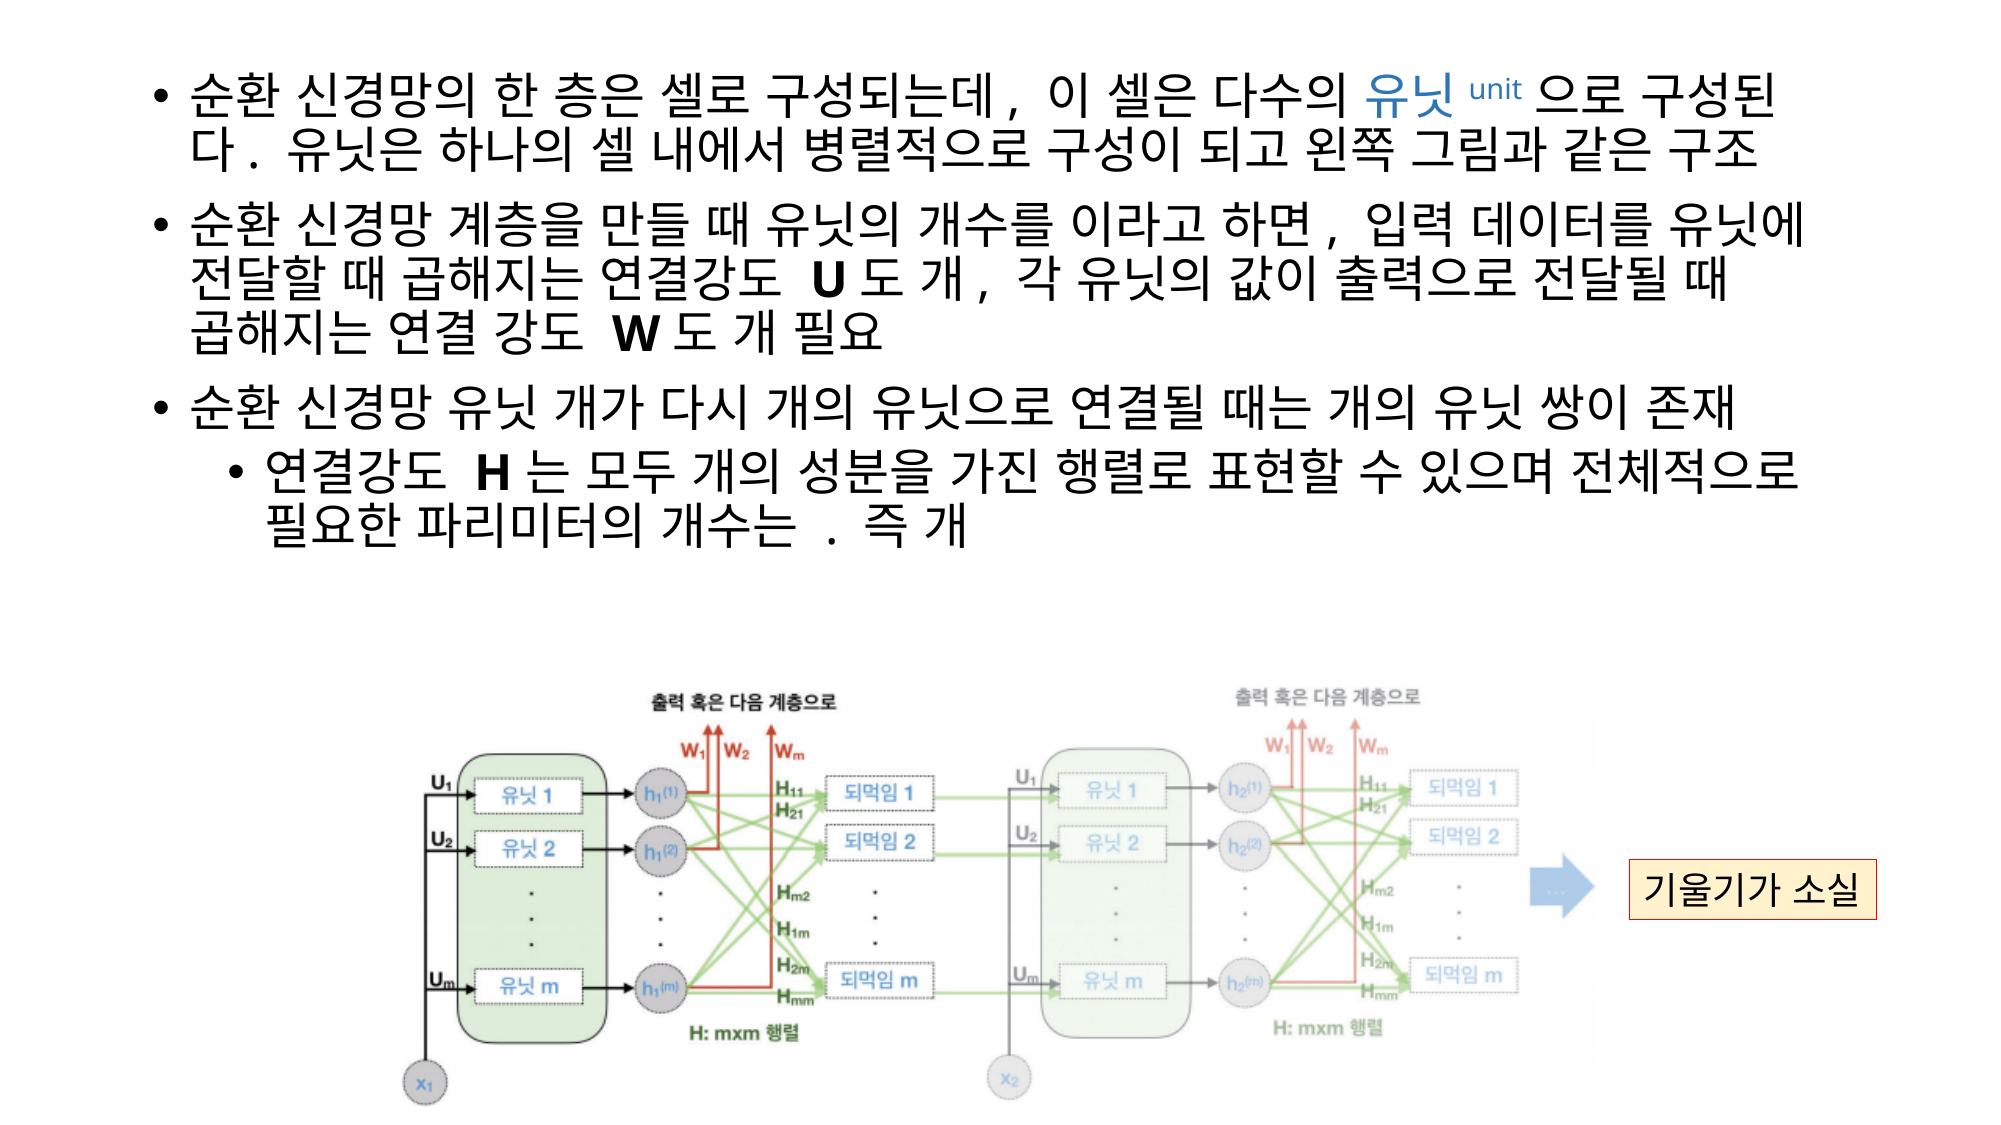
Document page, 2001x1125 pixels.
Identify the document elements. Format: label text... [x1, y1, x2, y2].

text_box 기울기가 소실 [1629, 859, 1877, 920]
picture [382, 669, 1618, 1111]
